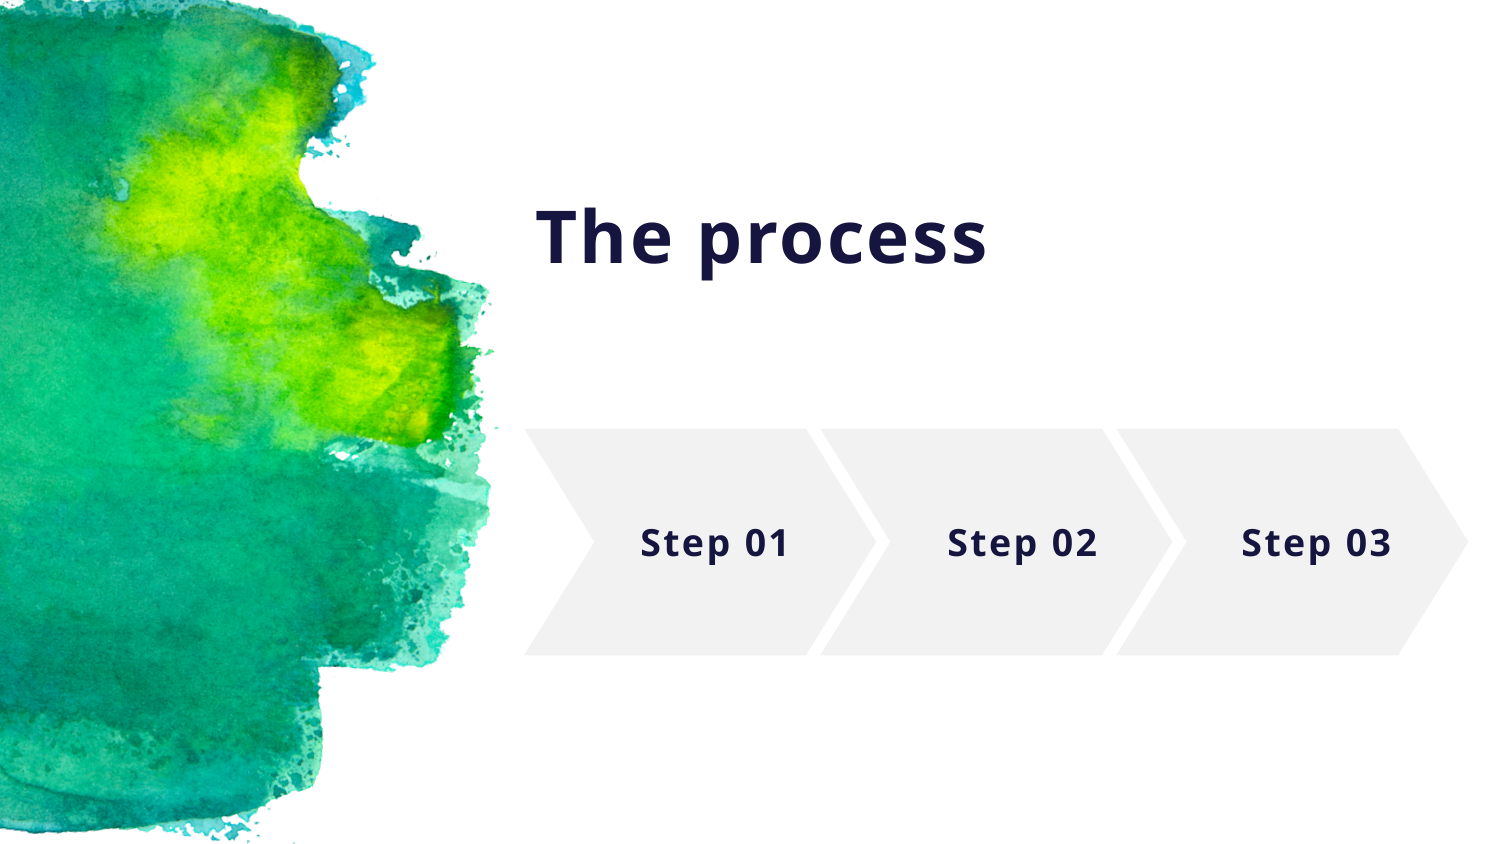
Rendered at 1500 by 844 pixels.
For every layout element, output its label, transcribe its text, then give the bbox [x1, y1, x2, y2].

text_box The process [582, 183, 1003, 286]
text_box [524, 428, 1469, 656]
picture [0, 0, 584, 844]
